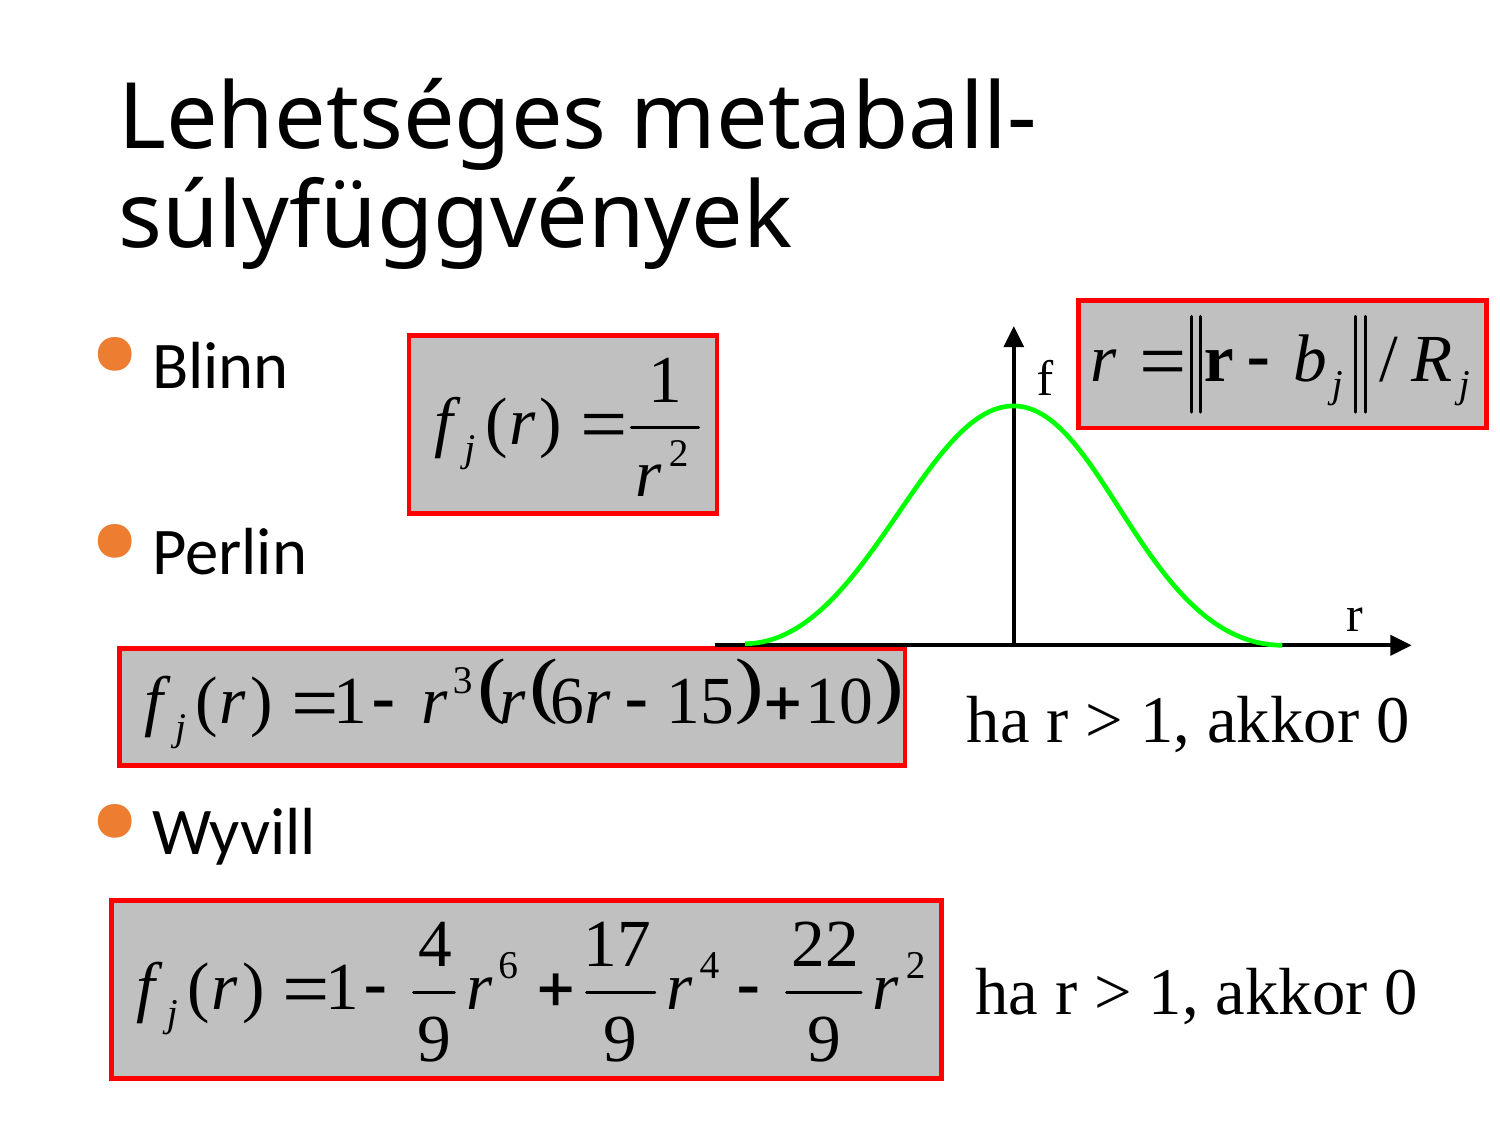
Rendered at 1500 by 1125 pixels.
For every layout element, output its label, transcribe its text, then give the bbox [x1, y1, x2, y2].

text_box ha r > 1, akkor 0 [952, 668, 1426, 764]
text_box [1014, 405, 1275, 645]
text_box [411, 337, 715, 512]
text_box Blinn Perlin Wyvill [80, 314, 724, 1106]
text_box r [1331, 574, 1378, 645]
text_box ha r > 1, akkor 0 [960, 940, 1434, 1036]
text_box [122, 650, 903, 763]
text_box f [1021, 337, 1069, 413]
text_box [745, 405, 1013, 645]
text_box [1080, 302, 1485, 426]
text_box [113, 902, 939, 1077]
title Lehetséges metaball-súlyfüggvények [103, 59, 1397, 278]
